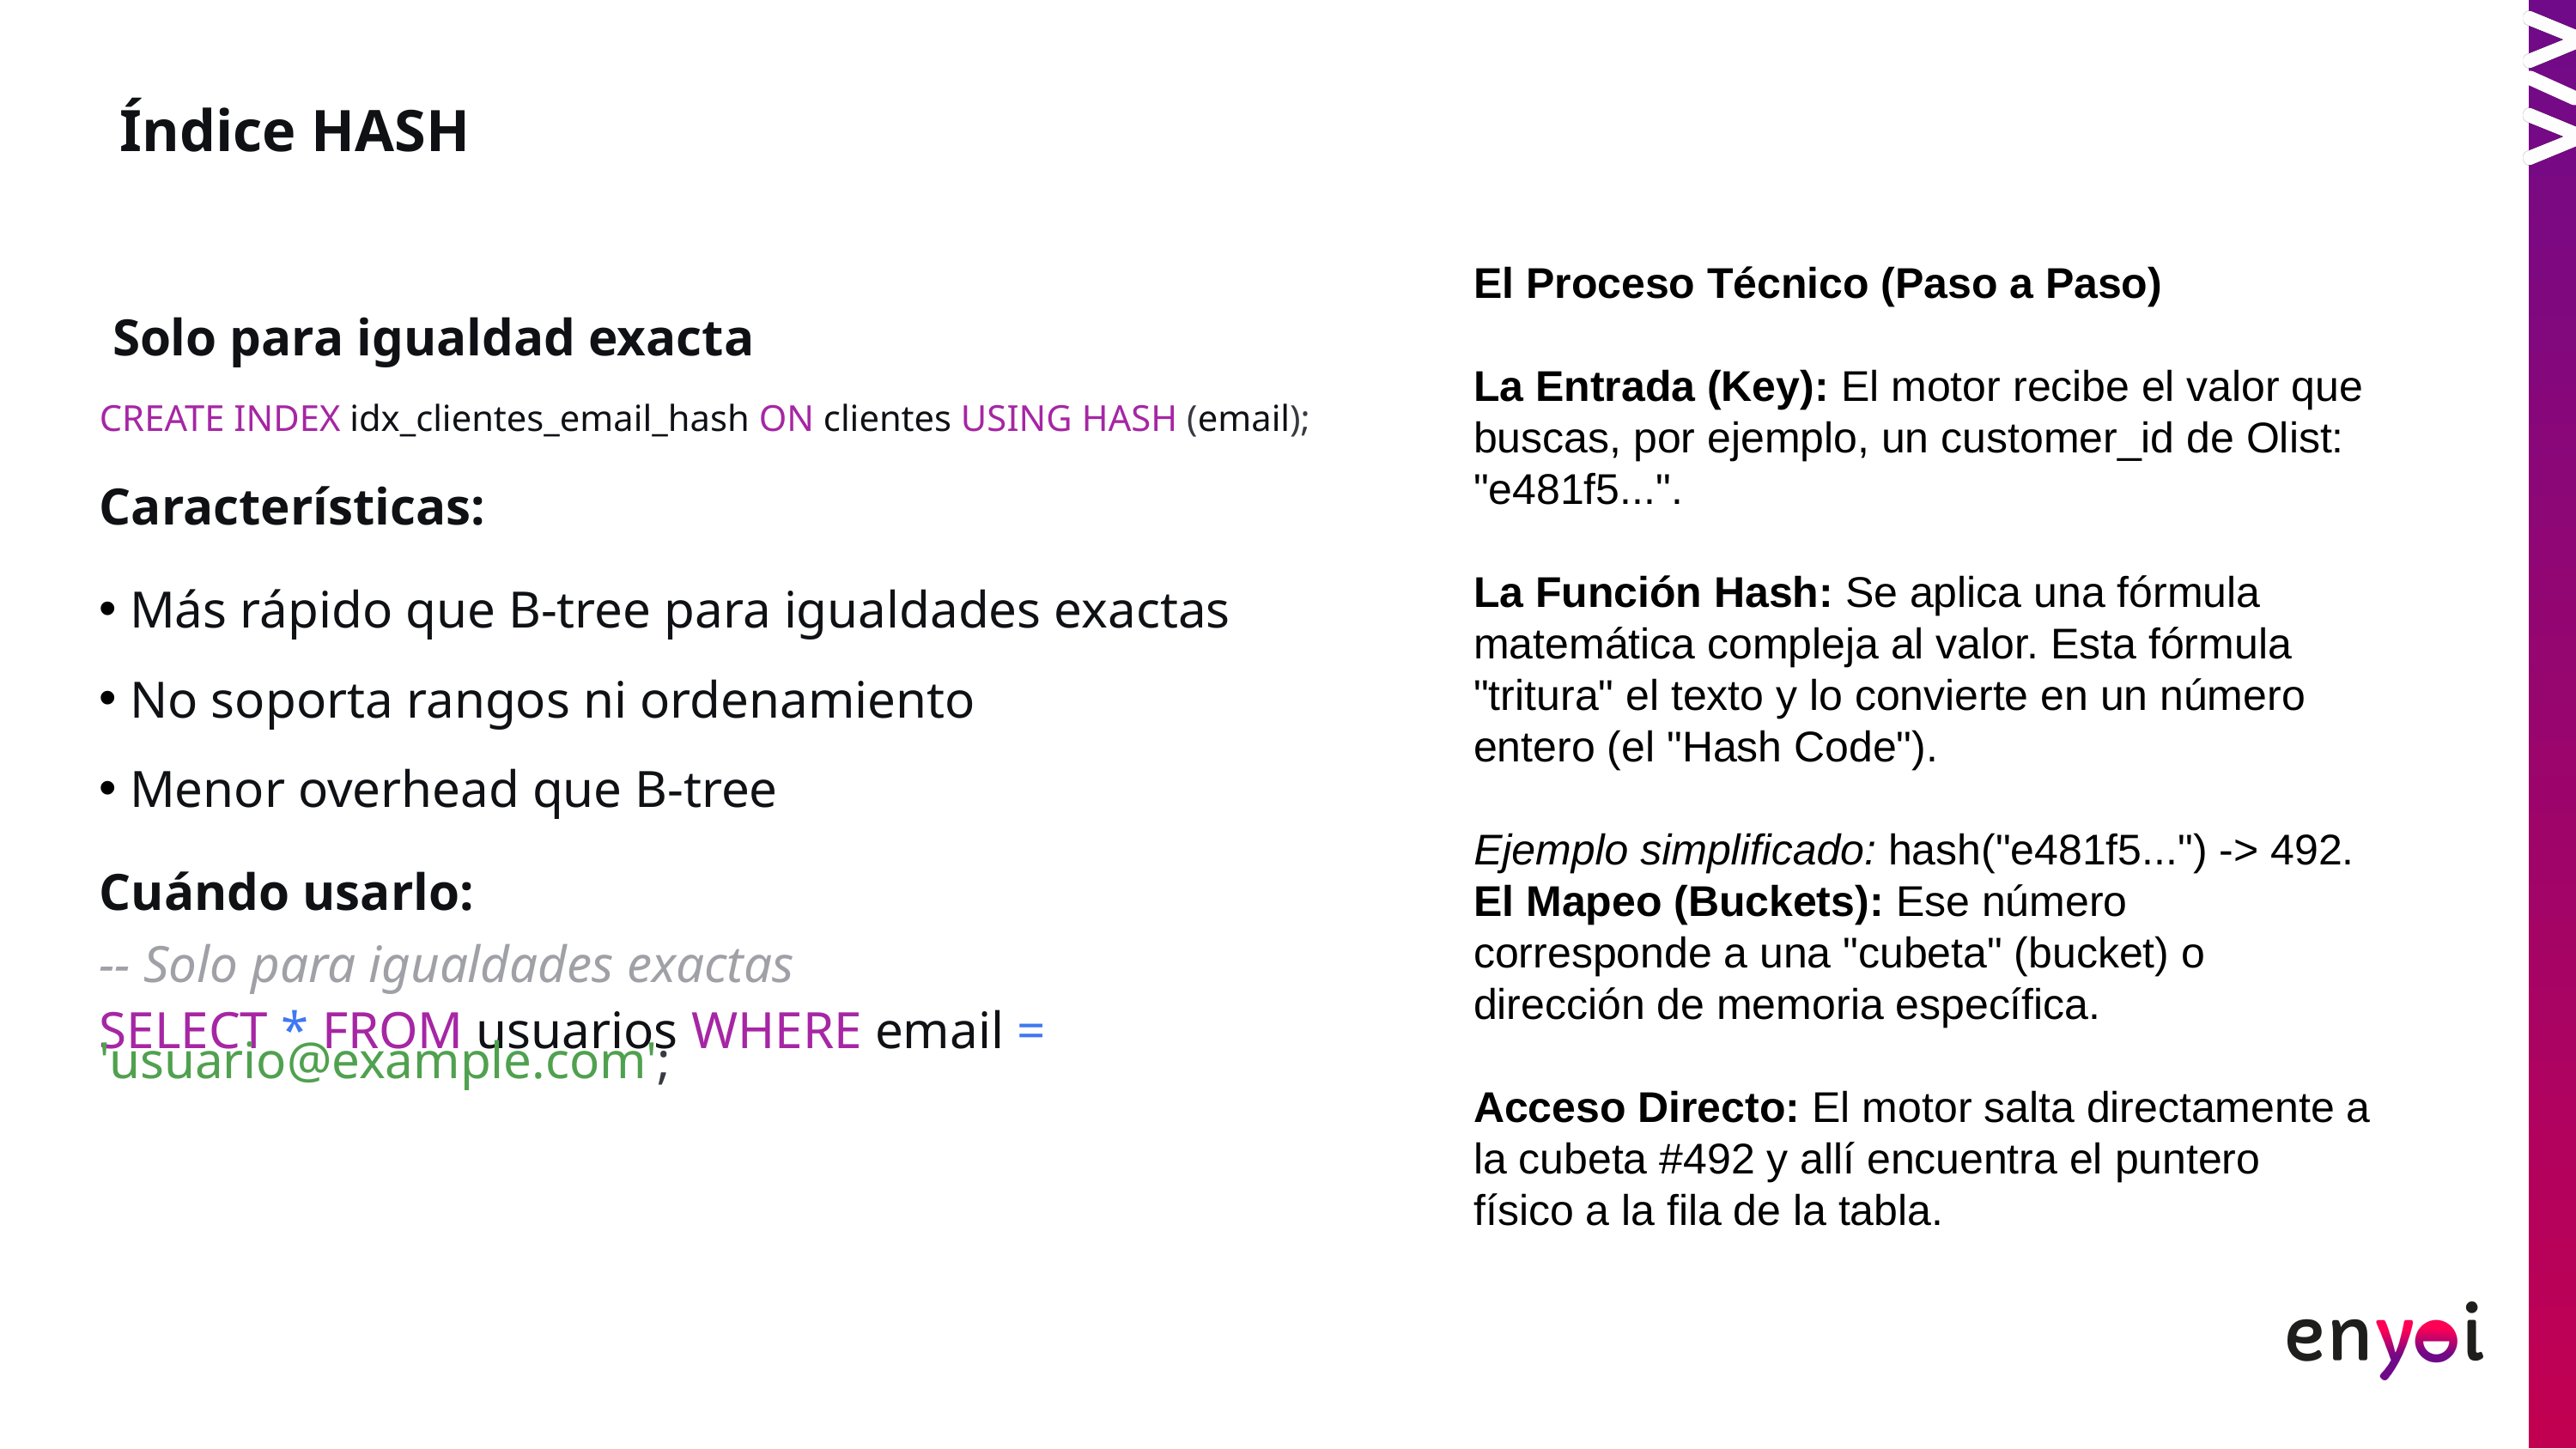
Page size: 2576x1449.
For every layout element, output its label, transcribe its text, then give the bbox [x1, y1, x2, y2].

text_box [2520, 0, 2576, 1449]
text_box [2287, 1301, 2483, 1380]
text_box Solo para igualdad exacta CREATE INDEX idx_clientes_email_hash ON clientes USING HASH (email); Características: Más rápido que B-tree para igualdades exactas No soporta rangos ni ordenamiento Menor overhead que B-tree Cuándo usarlo: -- Solo para igualdades exactas SELECT * FROM usuarios WHERE email = 'usuario@example.com'; [86, 319, 1380, 1095]
text_box El Proceso Técnico (Paso a Paso) La Entrada (Key): El motor recibe el valor que buscas, por ejemplo, un customer_id de Olist: "e481f5...". La Función Hash: Se aplica una fórmula matemática compleja al valor. Esta fórmula "tritura" el texto y lo convierte en un número entero (el "Hash Code"). Ejemplo simplificado: hash("e481f5...") -> 492. El Mapeo (Buckets): Ese número corresponde a una "cubeta" (bucket) o dirección de memoria específica. Acceso Directo: El motor salta directamente a la cubeta #492 y allí encuentra el puntero físico a la fila de la tabla. [1461, 248, 2385, 1240]
text_box Índice HASH [106, 116, 1400, 169]
